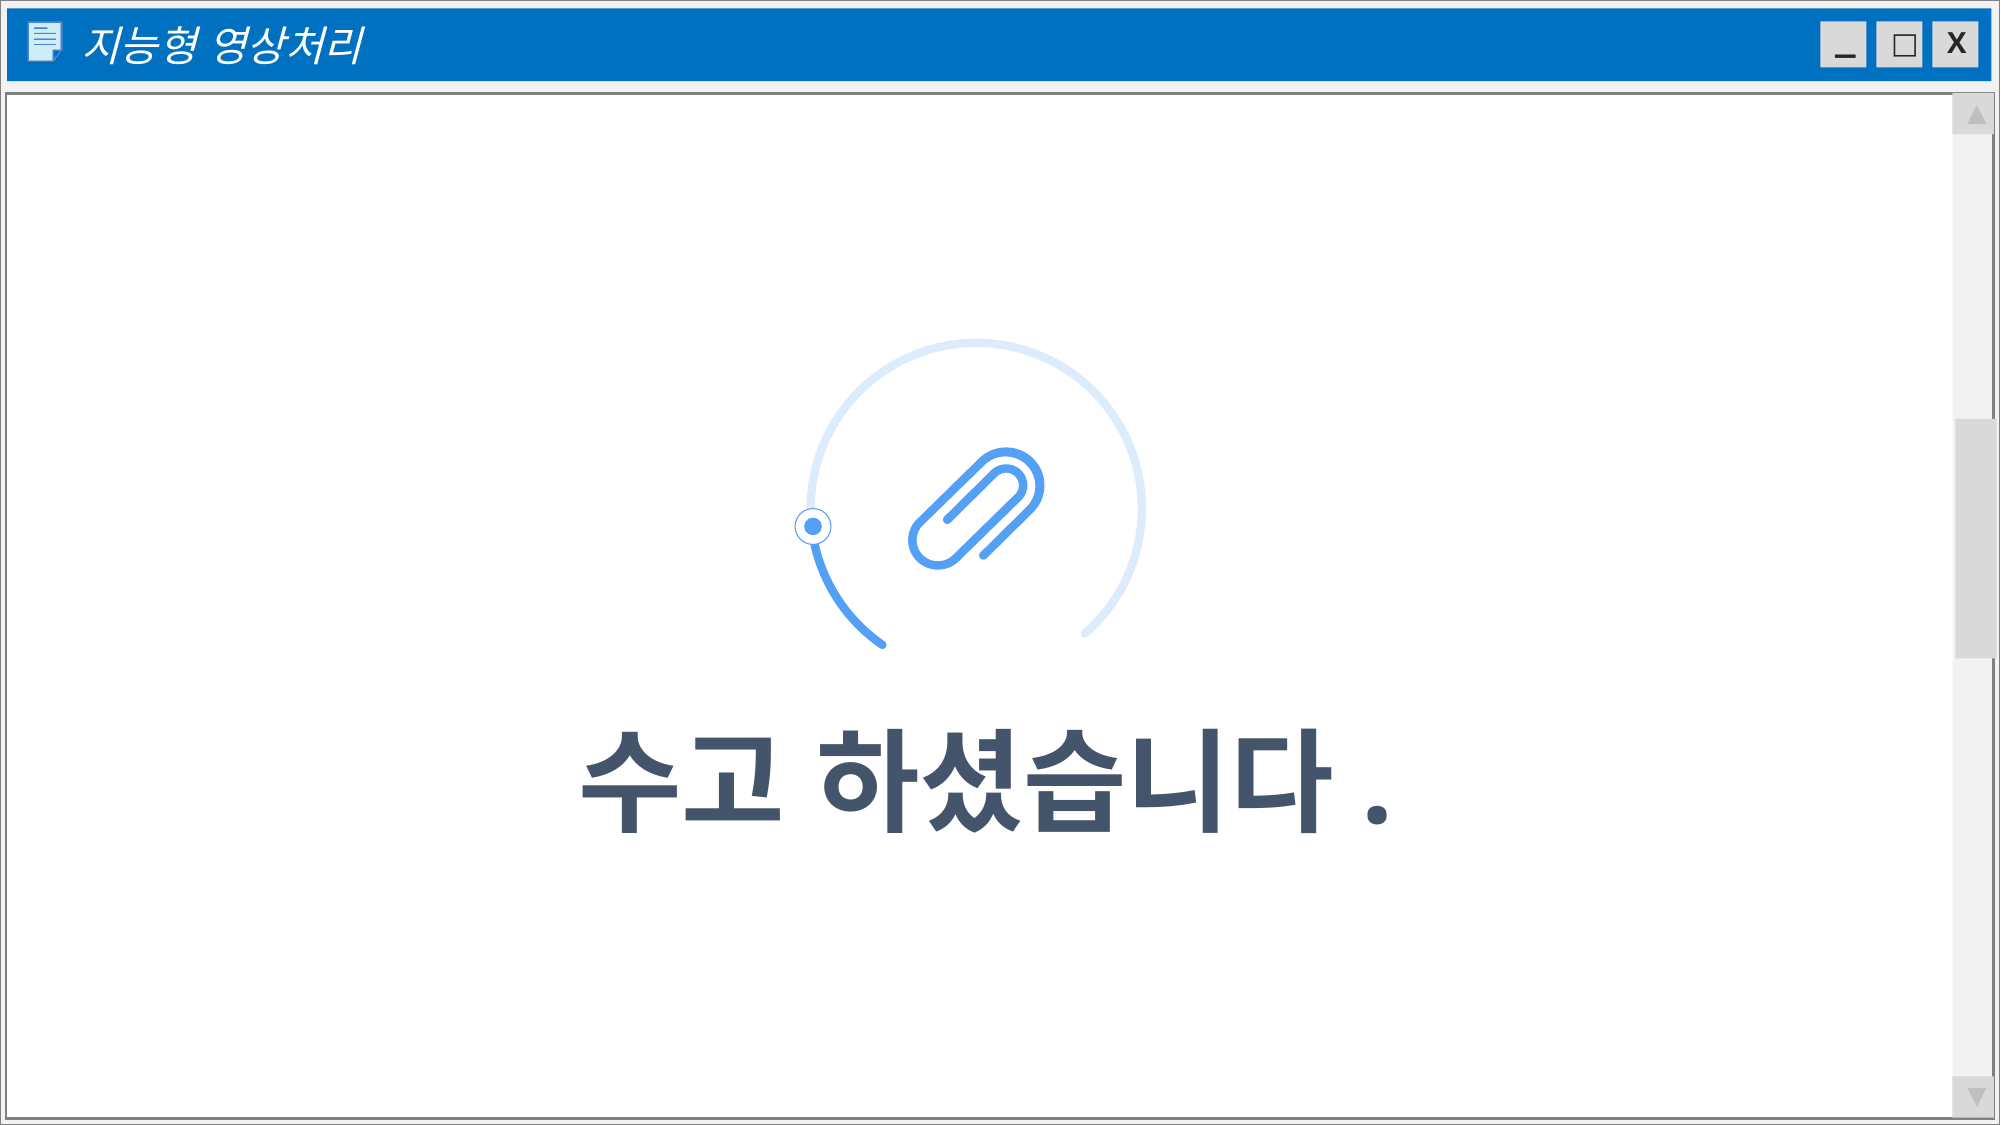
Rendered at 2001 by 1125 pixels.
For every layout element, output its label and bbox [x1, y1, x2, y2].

text_box [0, 0, 2000, 1125]
text_box [795, 508, 831, 545]
